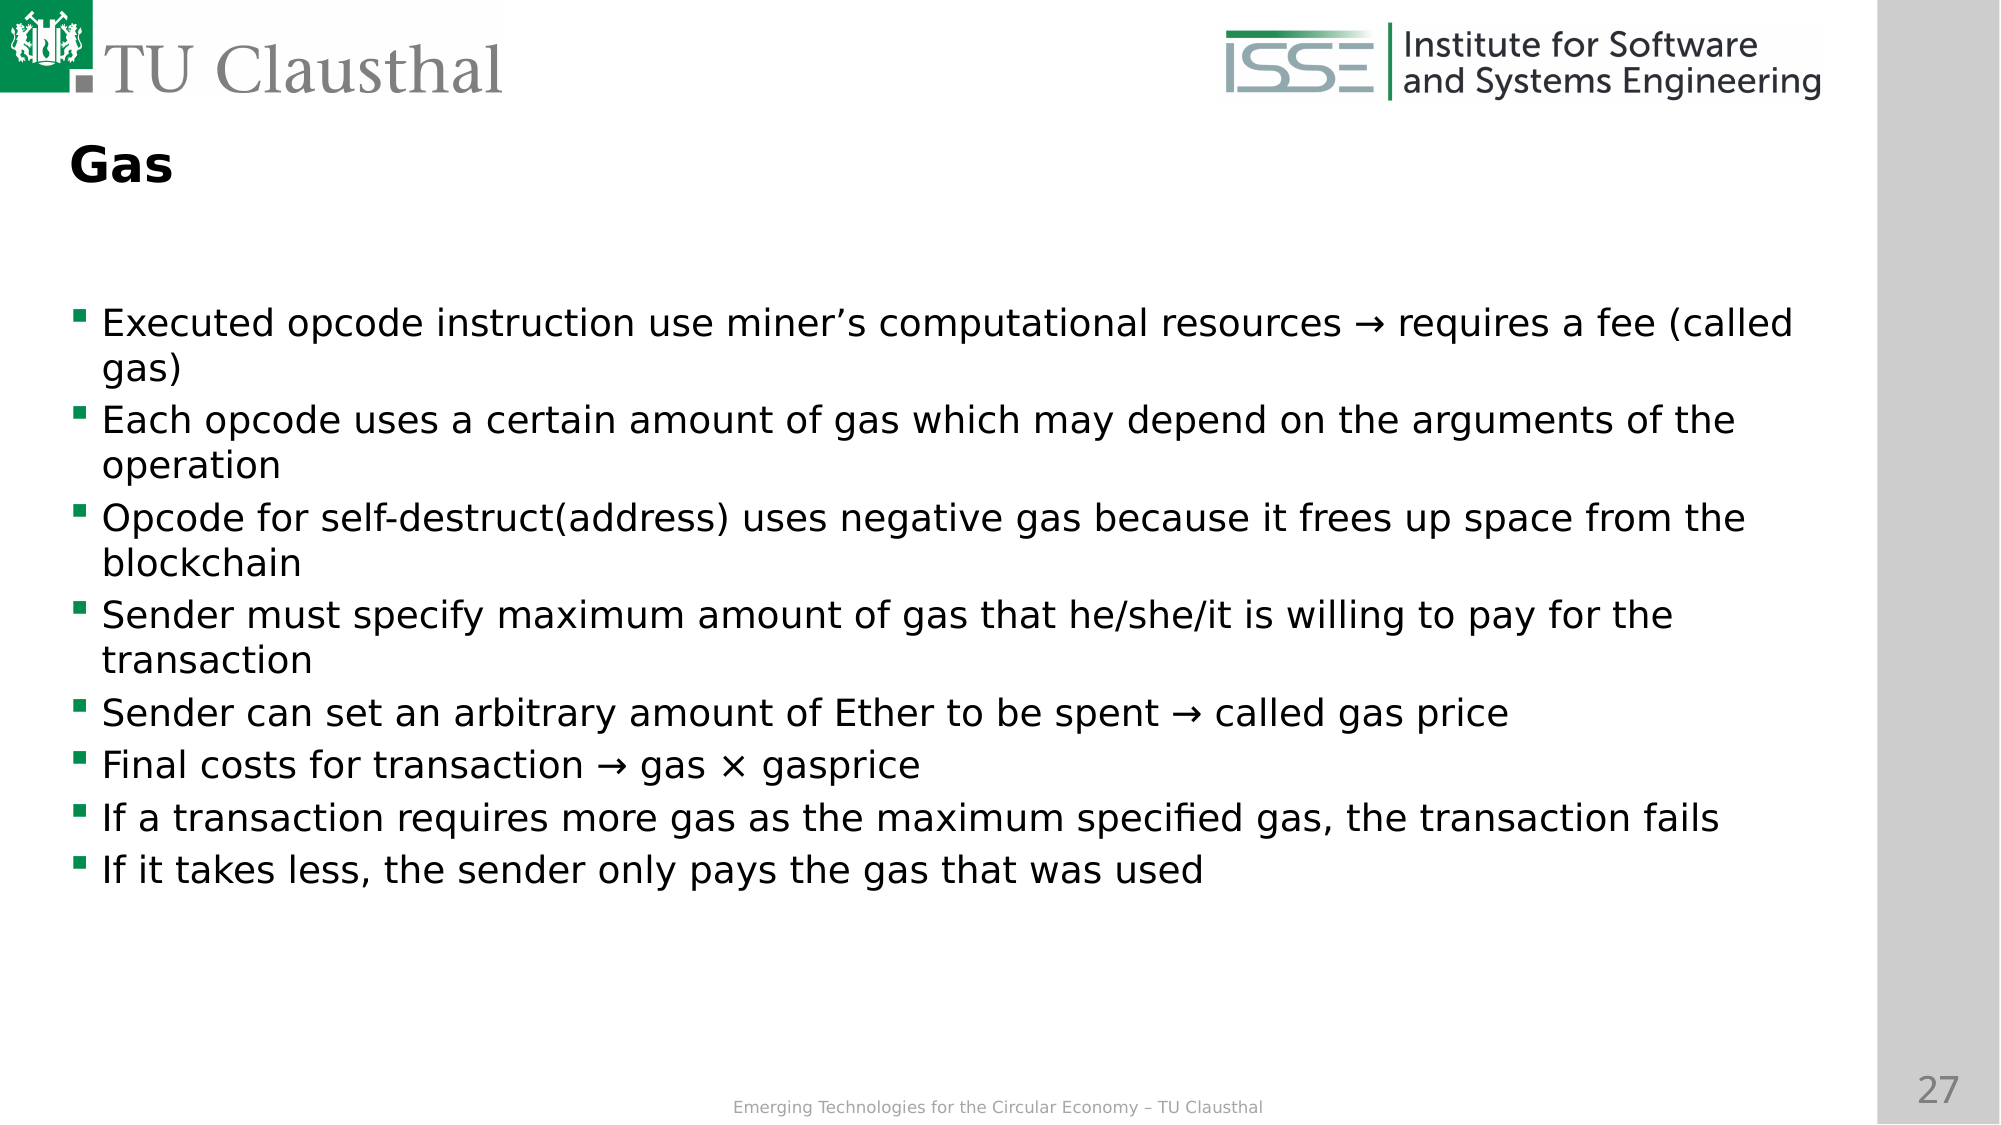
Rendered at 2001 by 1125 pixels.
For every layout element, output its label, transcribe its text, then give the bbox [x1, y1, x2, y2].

picture [0, 0, 502, 93]
picture [1218, 22, 1826, 107]
text_box Executed opcode instruction use miner’s computational resources → requires a fee (called gas) Each opcode uses a certain amount of gas which may depend on the arguments of the operation Opcode for self-destruct(address) uses negative gas because it frees up space from the blockchain Sender must specify maximum amount of gas that he/she/it is willing to pay for the transaction Sender can set an arbitrary amount of Ether to be spent → called gas price Final costs for transaction → gas × gasprice If a transaction requires more gas as the maximum specified gas, the transaction fails If it takes less, the sender only pays the gas that was used [54, 208, 1819, 1035]
text_box Gas [54, 125, 1819, 208]
